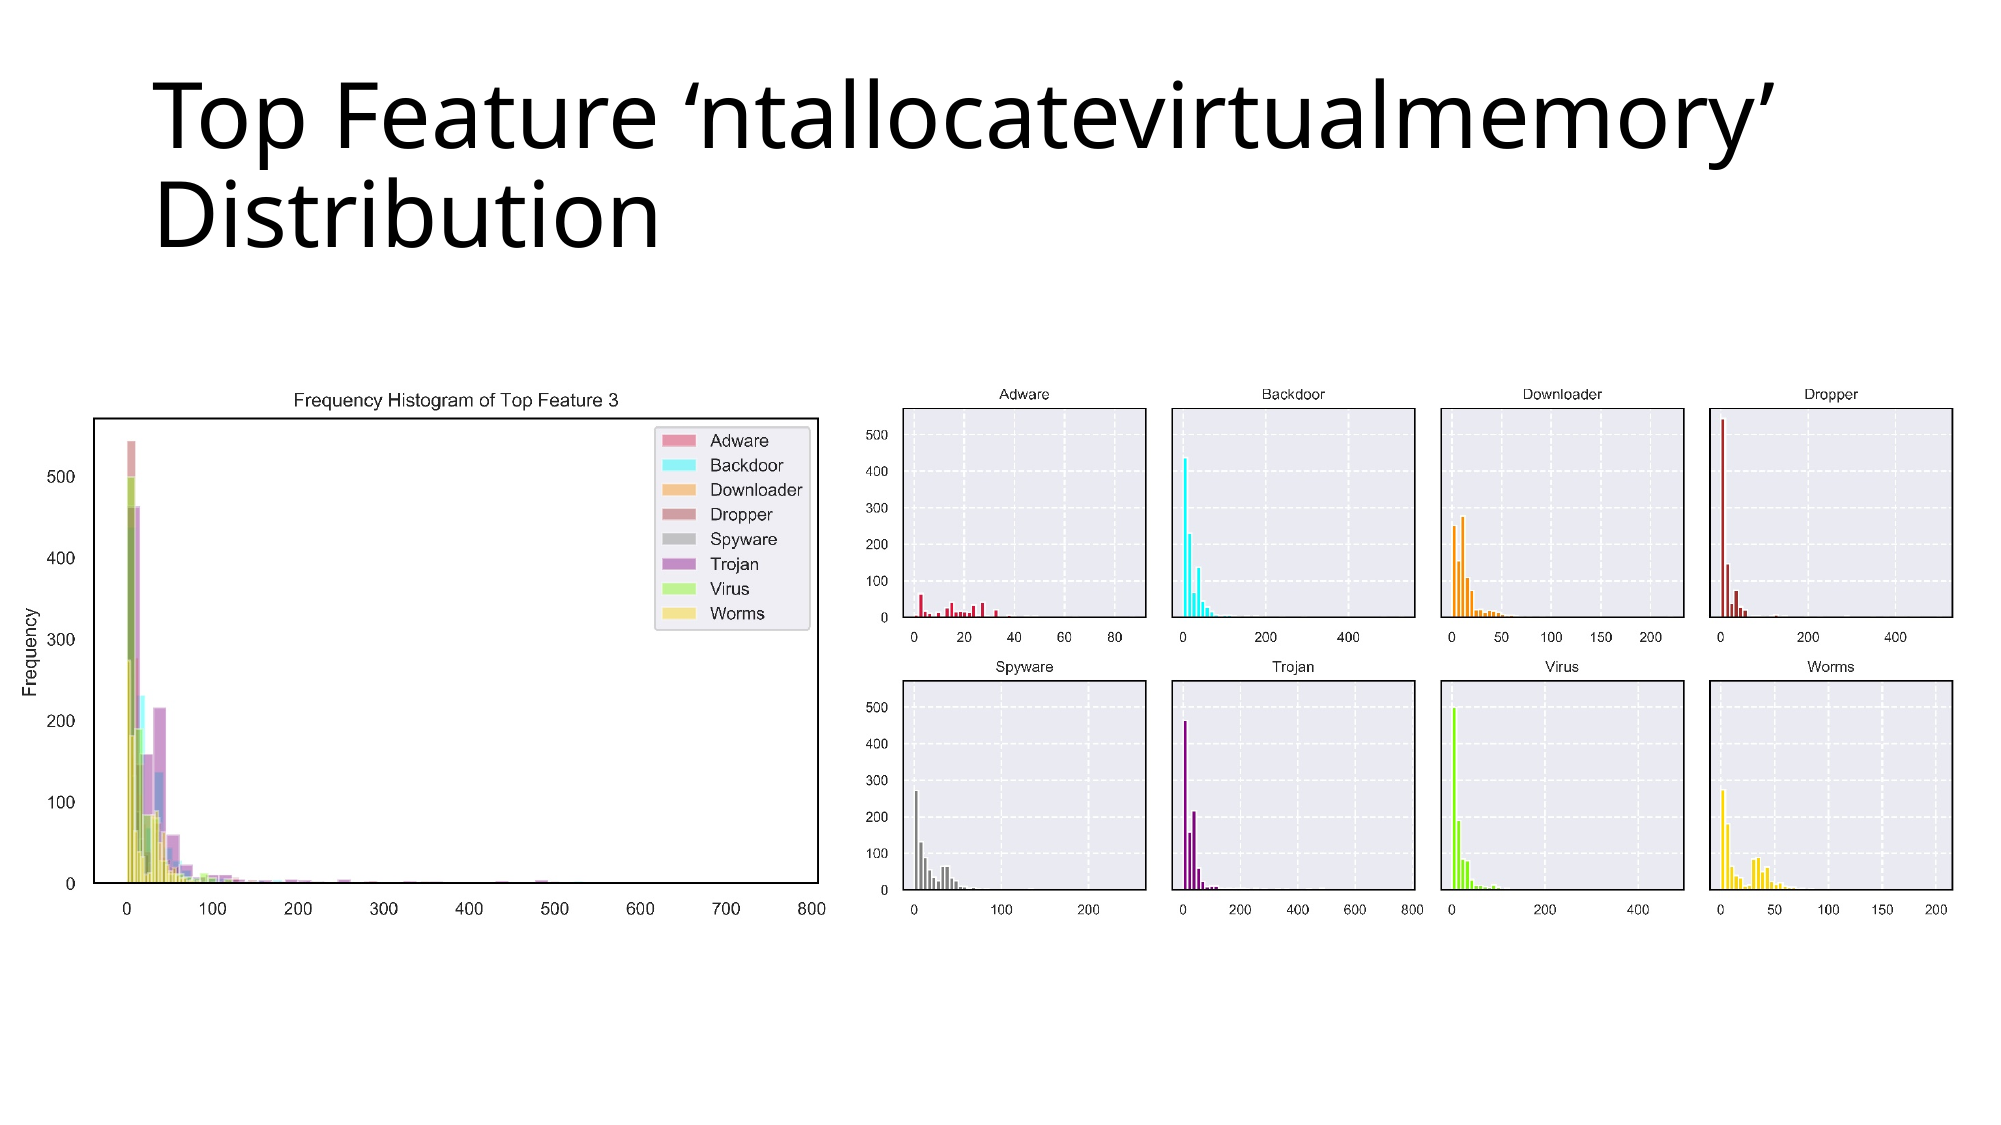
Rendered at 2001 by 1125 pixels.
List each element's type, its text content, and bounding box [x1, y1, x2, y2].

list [849, 373, 1969, 933]
title Top Feature ‘ntallocatevirtualmemory’ Distribution [137, 59, 1863, 278]
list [0, 372, 850, 940]
